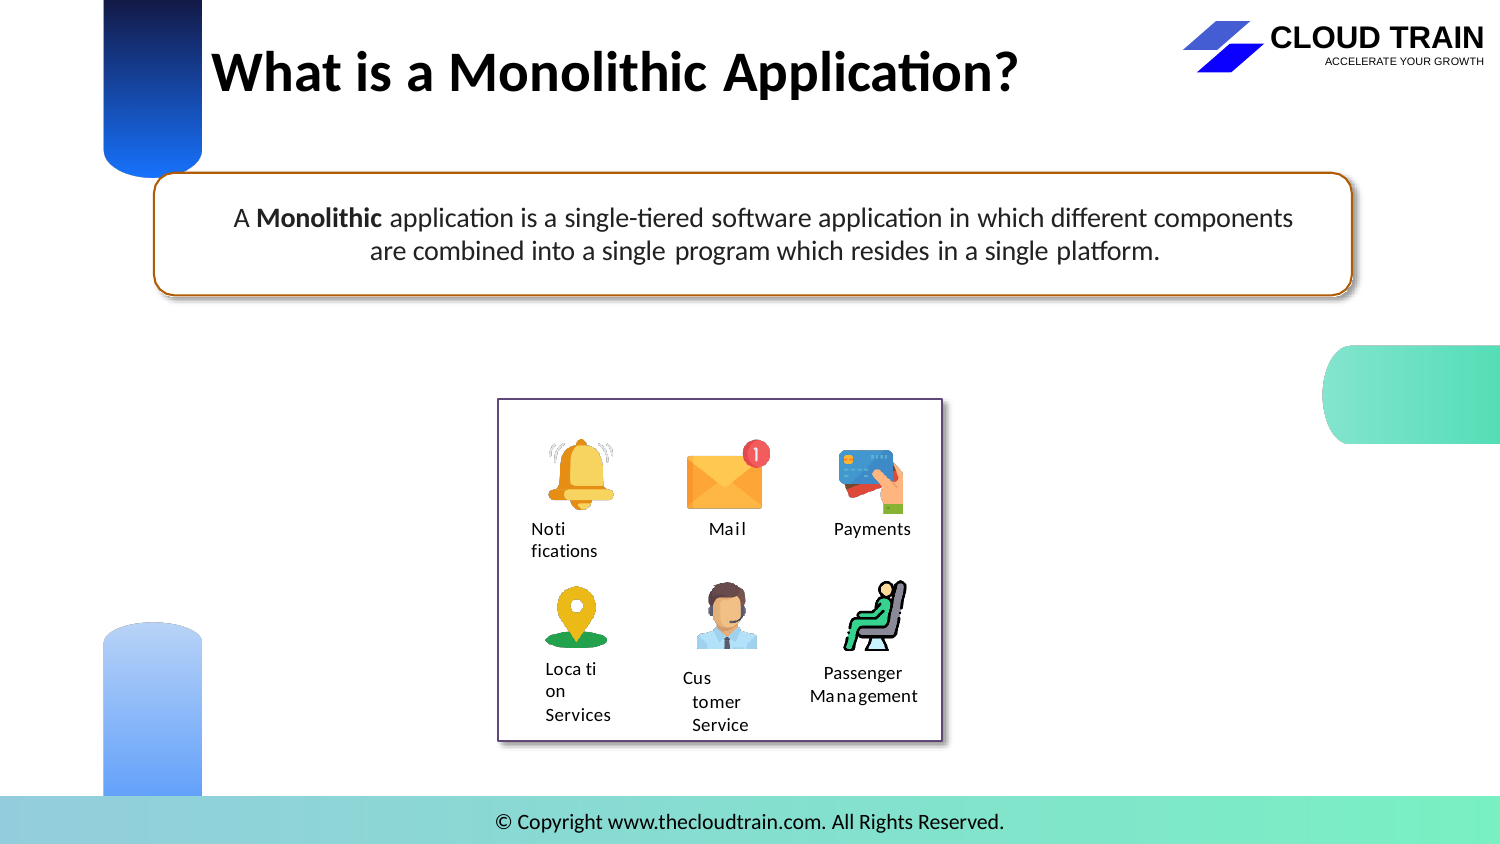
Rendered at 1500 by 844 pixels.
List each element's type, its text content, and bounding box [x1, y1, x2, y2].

picture [103, 622, 202, 797]
title What is a Monolithic Application? [41, 0, 1188, 139]
picture [687, 432, 770, 515]
picture [839, 450, 903, 514]
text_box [490, 392, 958, 758]
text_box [545, 580, 911, 651]
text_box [146, 165, 1369, 313]
picture [103, 139, 202, 178]
picture [1322, 345, 1500, 444]
